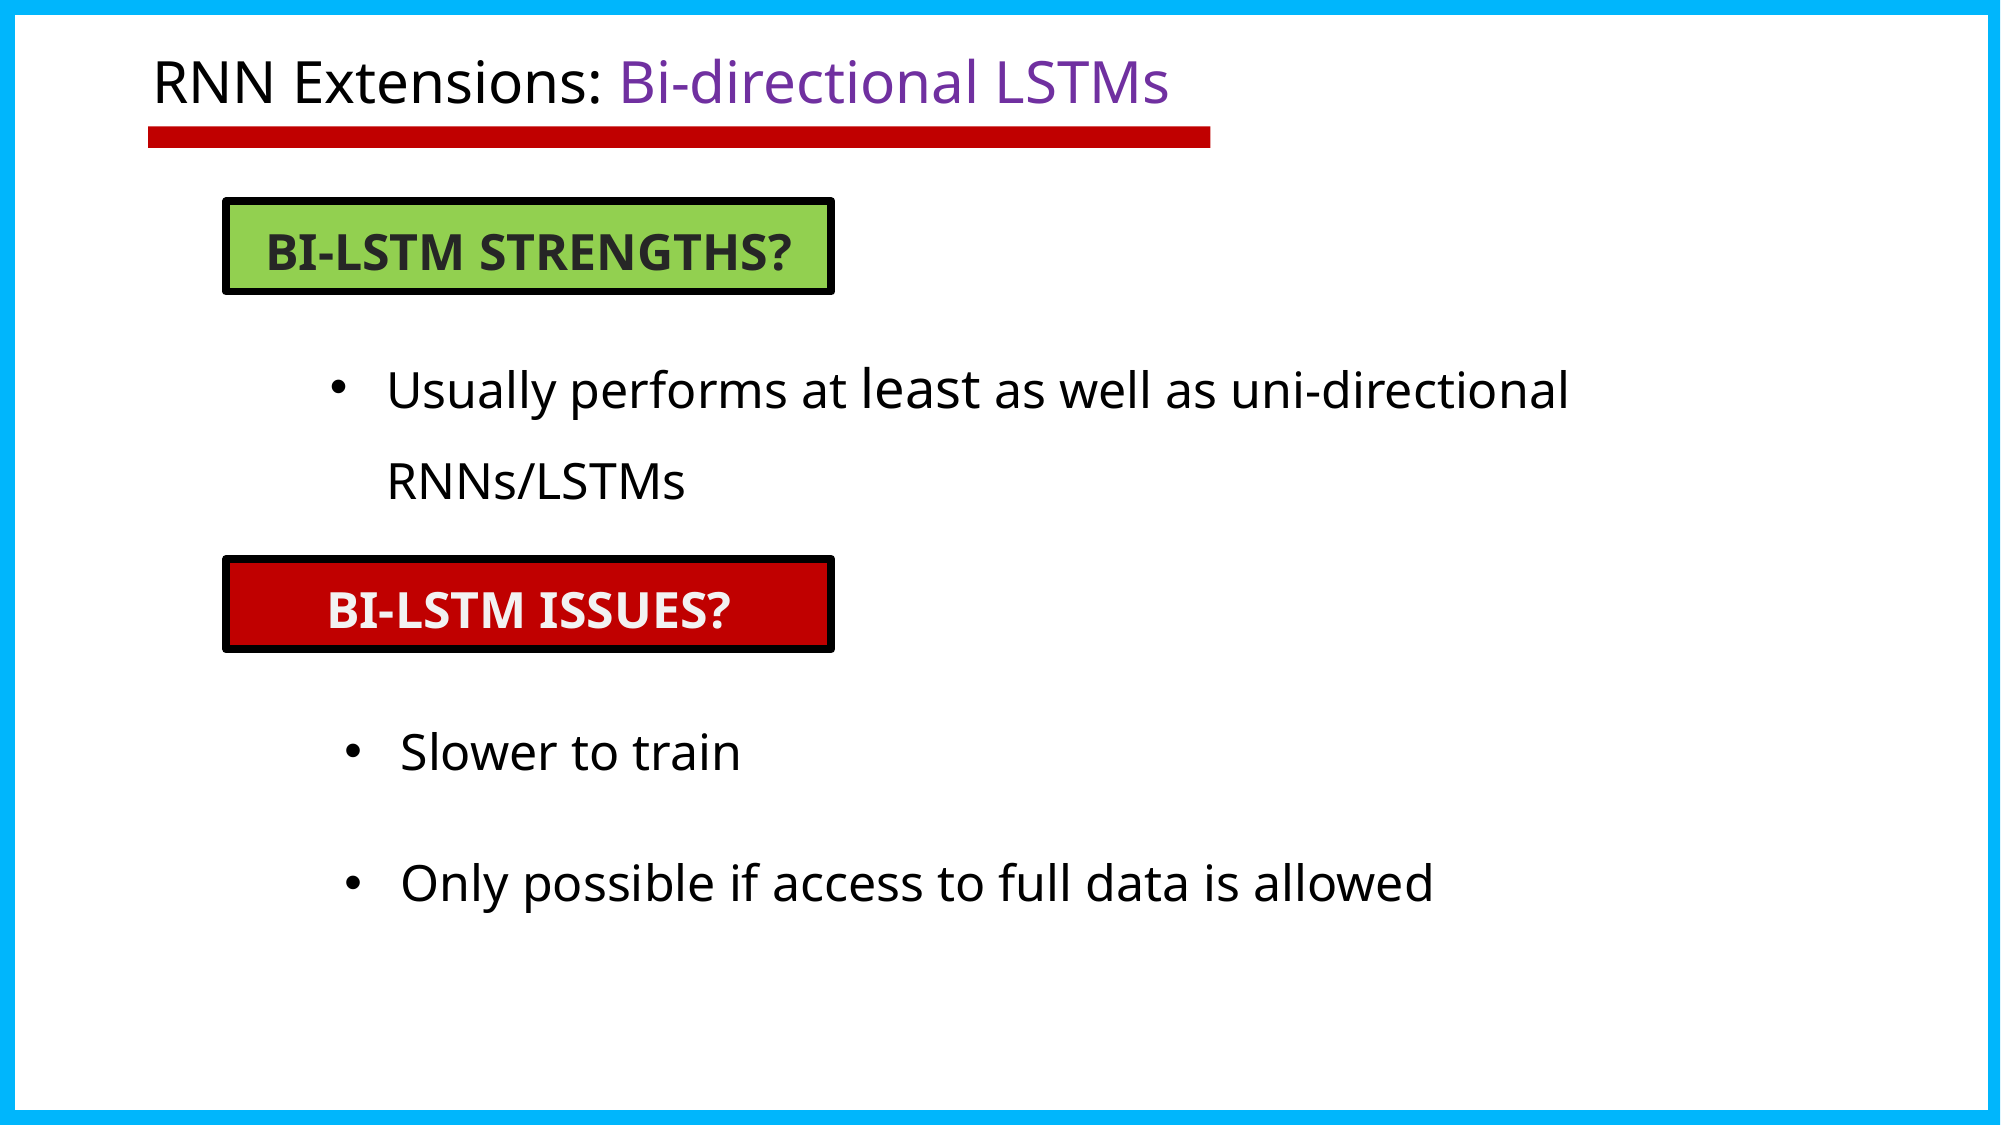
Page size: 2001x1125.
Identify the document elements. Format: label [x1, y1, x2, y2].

text_box [314, 313, 1846, 526]
text_box [226, 201, 832, 292]
text_box [226, 558, 832, 650]
title [137, 45, 1605, 236]
text_box [329, 682, 1753, 1017]
